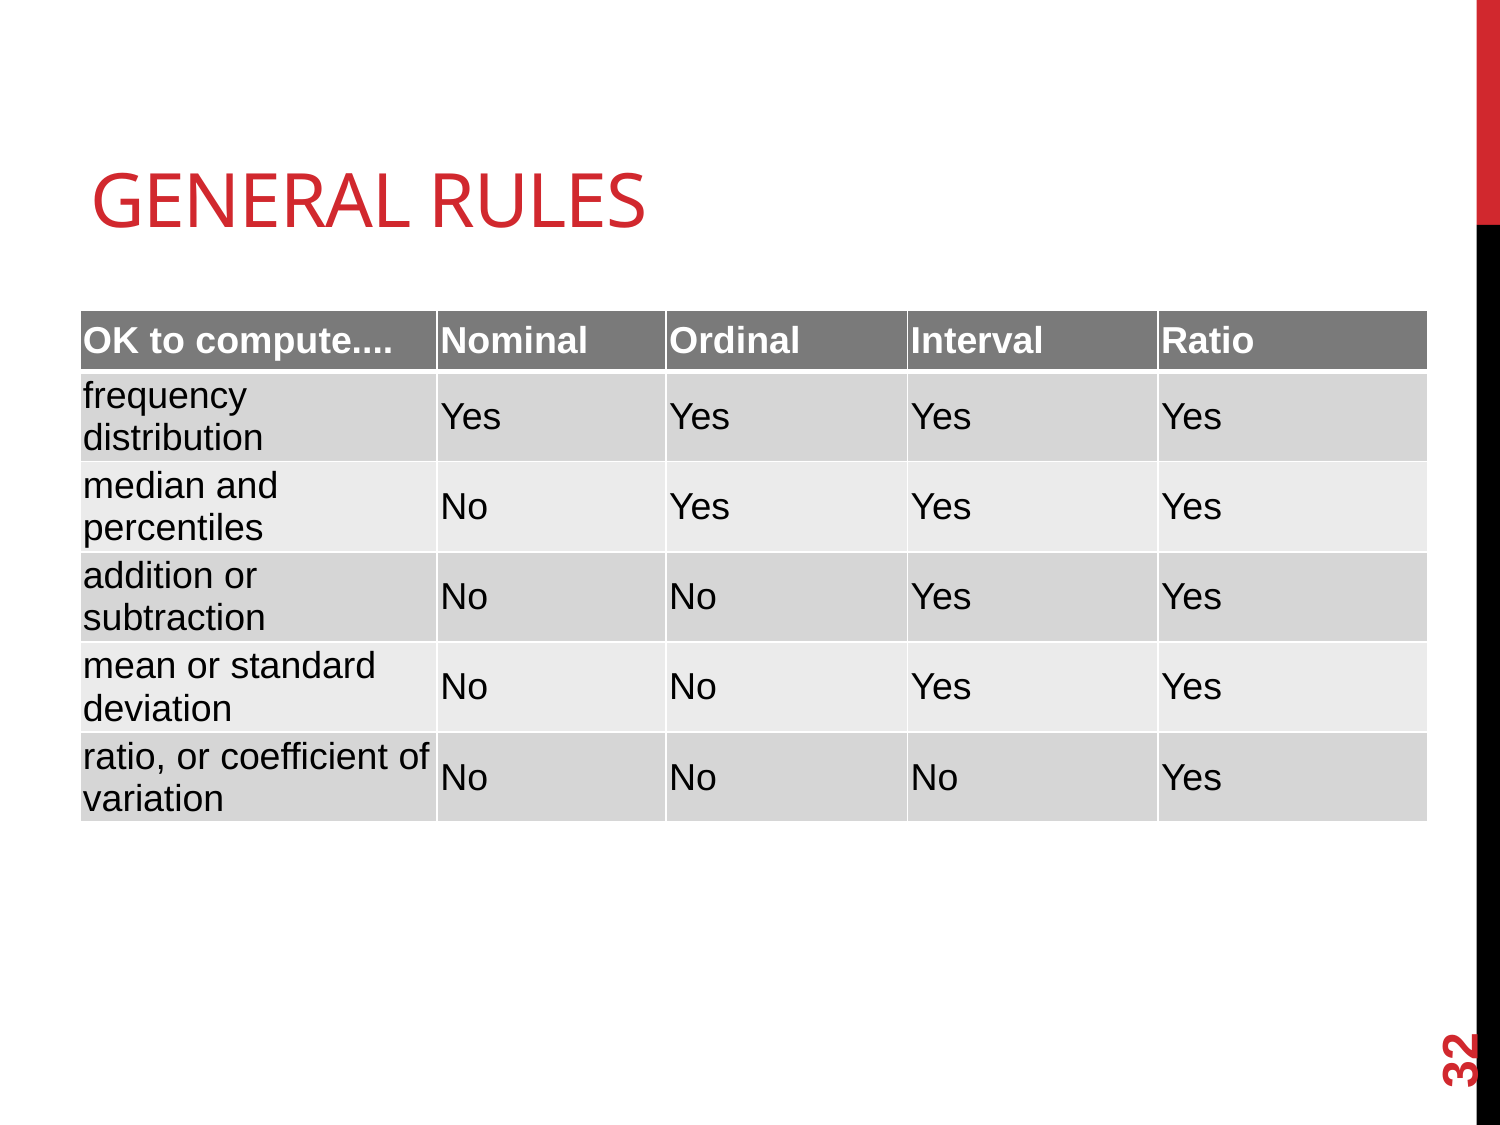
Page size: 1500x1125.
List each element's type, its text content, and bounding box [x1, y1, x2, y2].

table_cell No [438, 462, 665, 551]
table_cell No [667, 733, 907, 821]
table_cell Yes [667, 374, 907, 461]
table_cell Yes [1159, 462, 1427, 551]
table_header Nominal [438, 311, 665, 369]
table_cell Yes [438, 374, 665, 461]
table_cell Yes [908, 553, 1157, 641]
table_cell No [438, 553, 665, 641]
table_cell Yes [1159, 733, 1427, 821]
table_cell Yes [908, 643, 1157, 731]
title General Rules [75, 25, 1025, 250]
table_cell Yes [1159, 643, 1427, 731]
table_header Interval [908, 311, 1157, 369]
table_header Ratio [1159, 311, 1427, 369]
table_cell Yes [908, 462, 1157, 551]
slide_number 32 [1427, 887, 1488, 1104]
table_cell No [667, 553, 907, 641]
table_cell Yes [667, 462, 907, 551]
table_cell No [438, 733, 665, 821]
table_cell No [438, 643, 665, 731]
table_cell frequency distribution [81, 374, 436, 461]
table_cell addition or subtraction [81, 553, 436, 641]
table_header OK to compute.... [81, 311, 436, 369]
table_cell ratio, or coefficient of variation [81, 733, 436, 821]
table_cell Yes [1159, 553, 1427, 641]
table_header Ordinal [667, 311, 907, 369]
table_cell Yes [908, 374, 1157, 461]
table_cell No [908, 733, 1157, 821]
table_cell No [667, 643, 907, 731]
table_cell median and percentiles [81, 462, 436, 551]
table_cell Yes [1159, 374, 1427, 461]
table_cell mean or standard deviation [81, 643, 436, 731]
